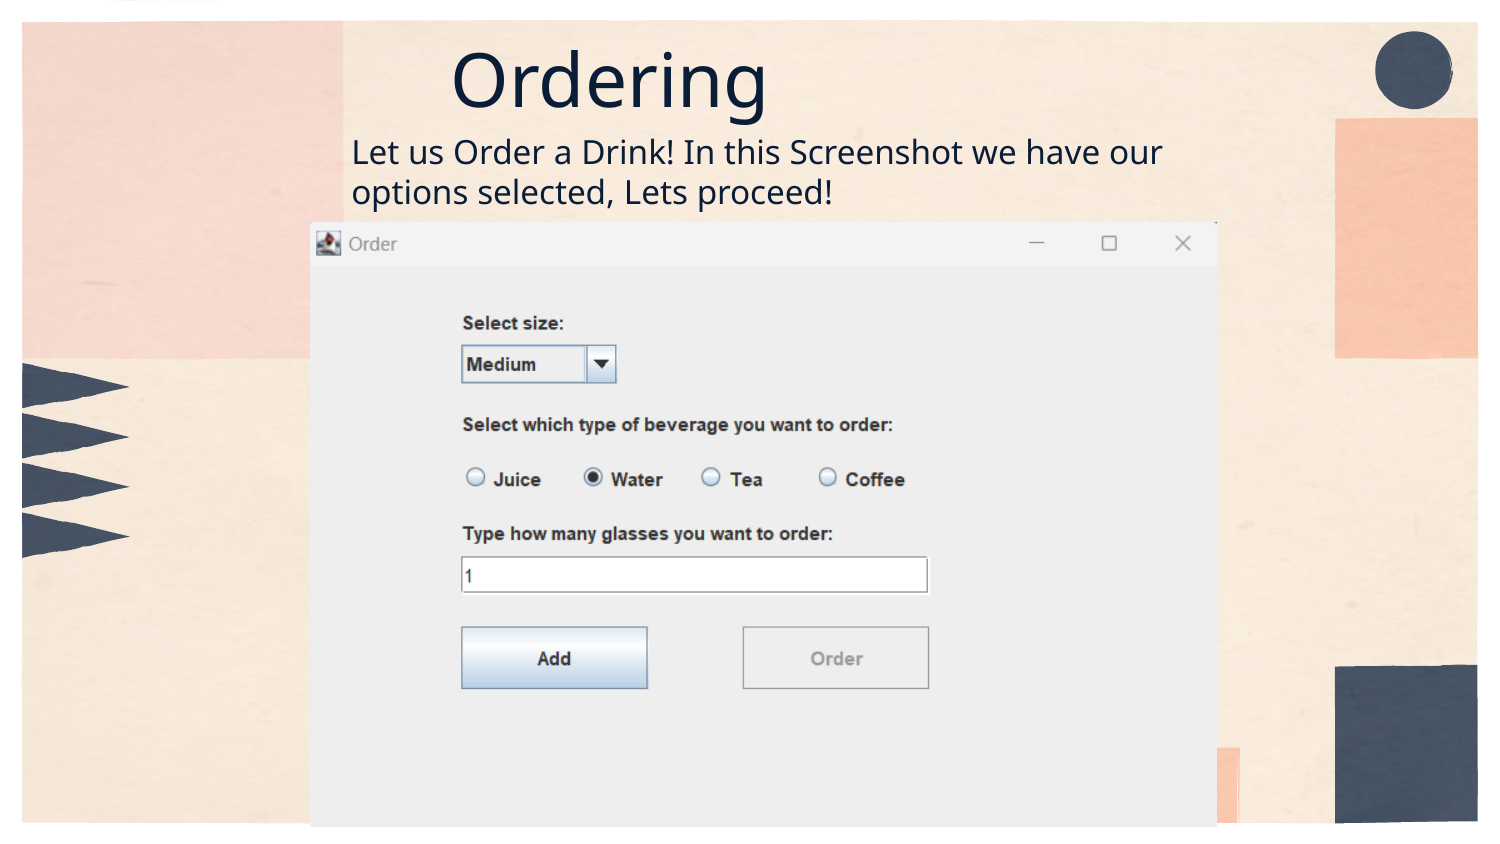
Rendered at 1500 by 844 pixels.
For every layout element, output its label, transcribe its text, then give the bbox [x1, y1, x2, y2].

title Ordering [336, 17, 885, 116]
picture [310, 222, 1218, 827]
subtitle Let us Order a Drink! In this Screenshot we have our options selected, Lets proceed! [336, 116, 1217, 221]
